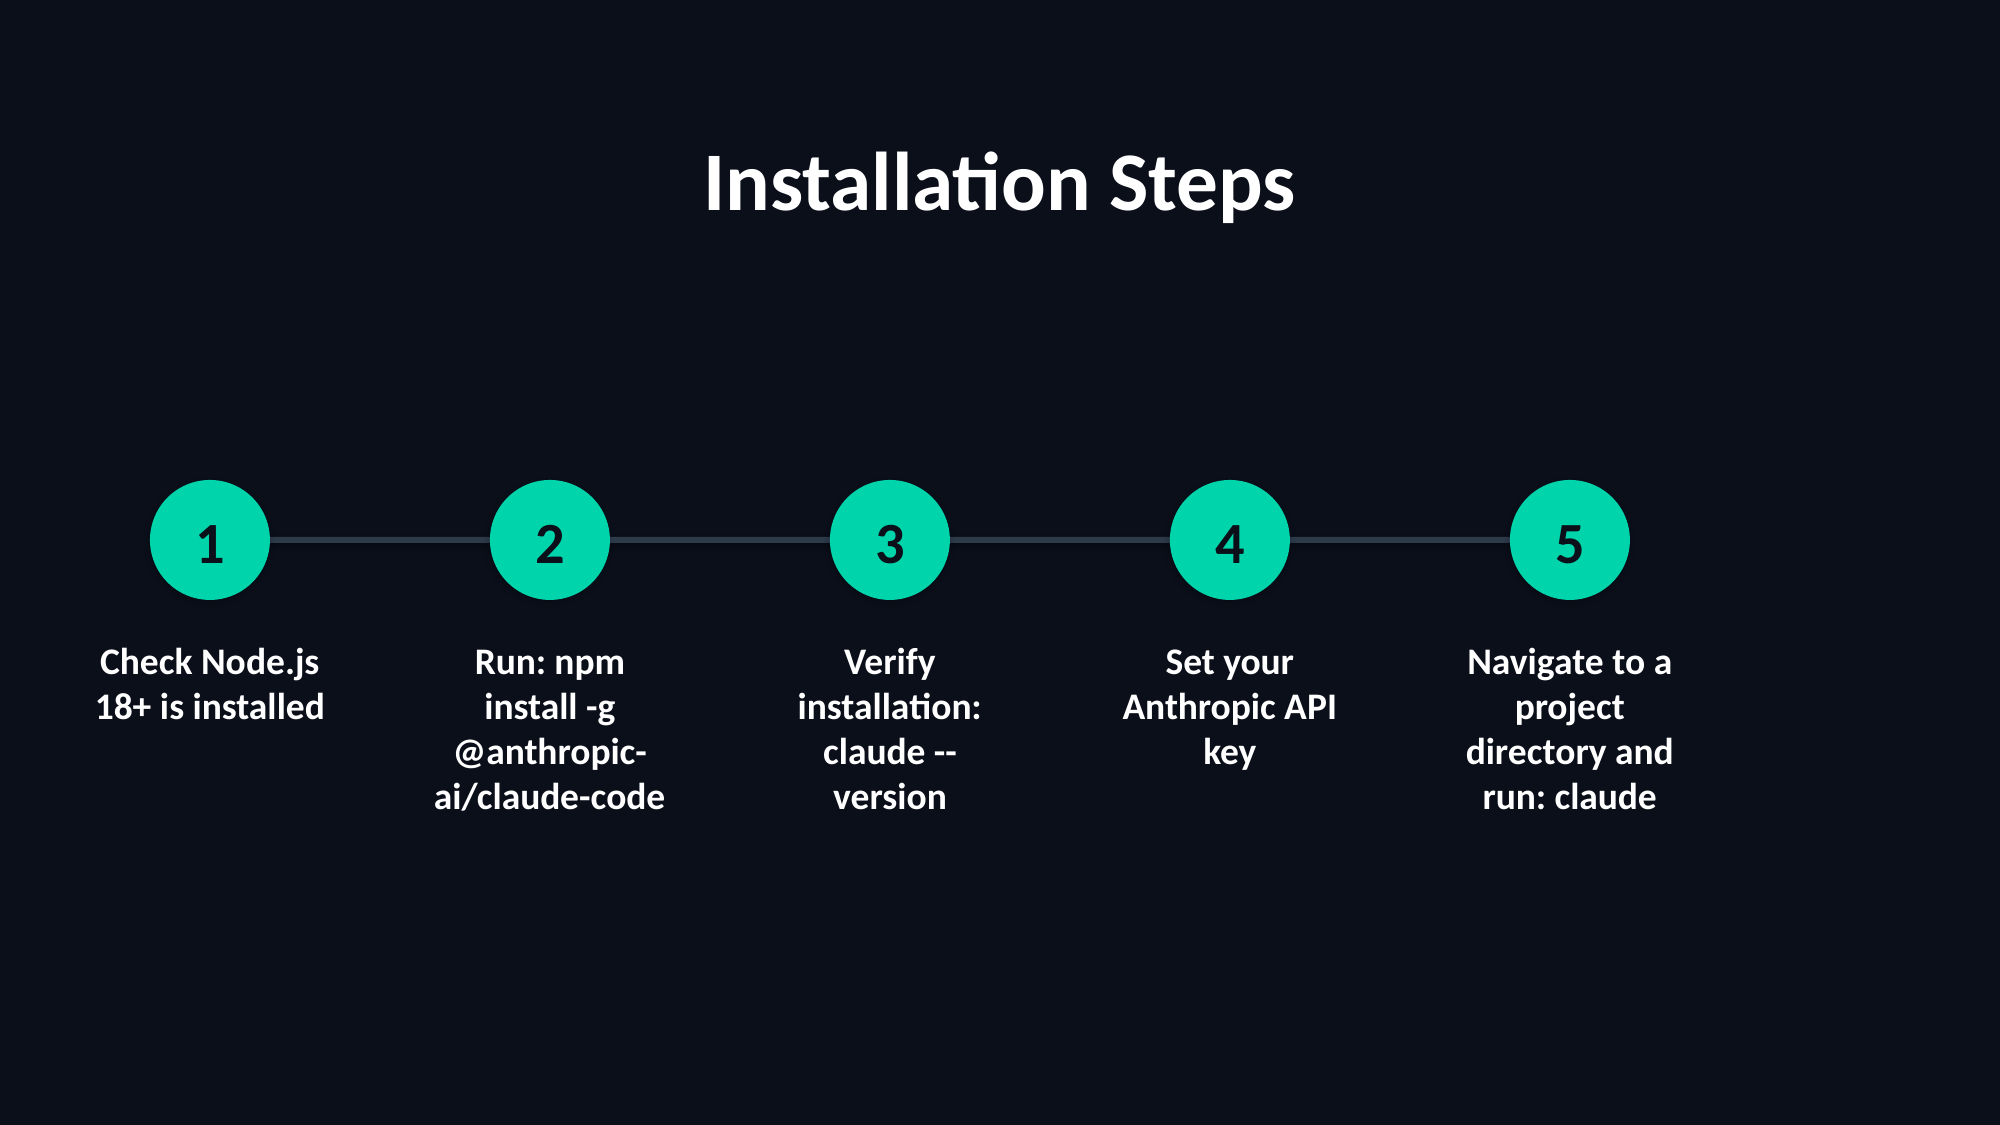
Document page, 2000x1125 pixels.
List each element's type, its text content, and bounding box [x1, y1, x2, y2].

text_box 3 [860, 497, 920, 583]
text_box Navigate to a project directory and run: claude [1434, 629, 1705, 855]
text_box Run: npm install -g @anthropic-ai/claude-code [414, 629, 685, 855]
text_box [275, 536, 484, 544]
text_box 2 [520, 497, 580, 583]
text_box Set your Anthropic API key [1094, 629, 1365, 855]
text_box [829, 479, 951, 601]
text_box [489, 479, 611, 601]
text_box 4 [1200, 497, 1260, 583]
text_box Installation Steps [688, 120, 1312, 235]
text_box Check Node.js 18+ is installed [74, 629, 345, 855]
text_box Verify installation: claude --version [754, 629, 1025, 855]
text_box [1509, 479, 1631, 601]
text_box [1295, 536, 1505, 544]
text_box [953, 536, 1164, 544]
text_box 5 [1540, 497, 1600, 583]
text_box [615, 536, 824, 544]
text_box [1169, 479, 1291, 601]
text_box 1 [180, 497, 240, 583]
text_box [149, 479, 271, 601]
